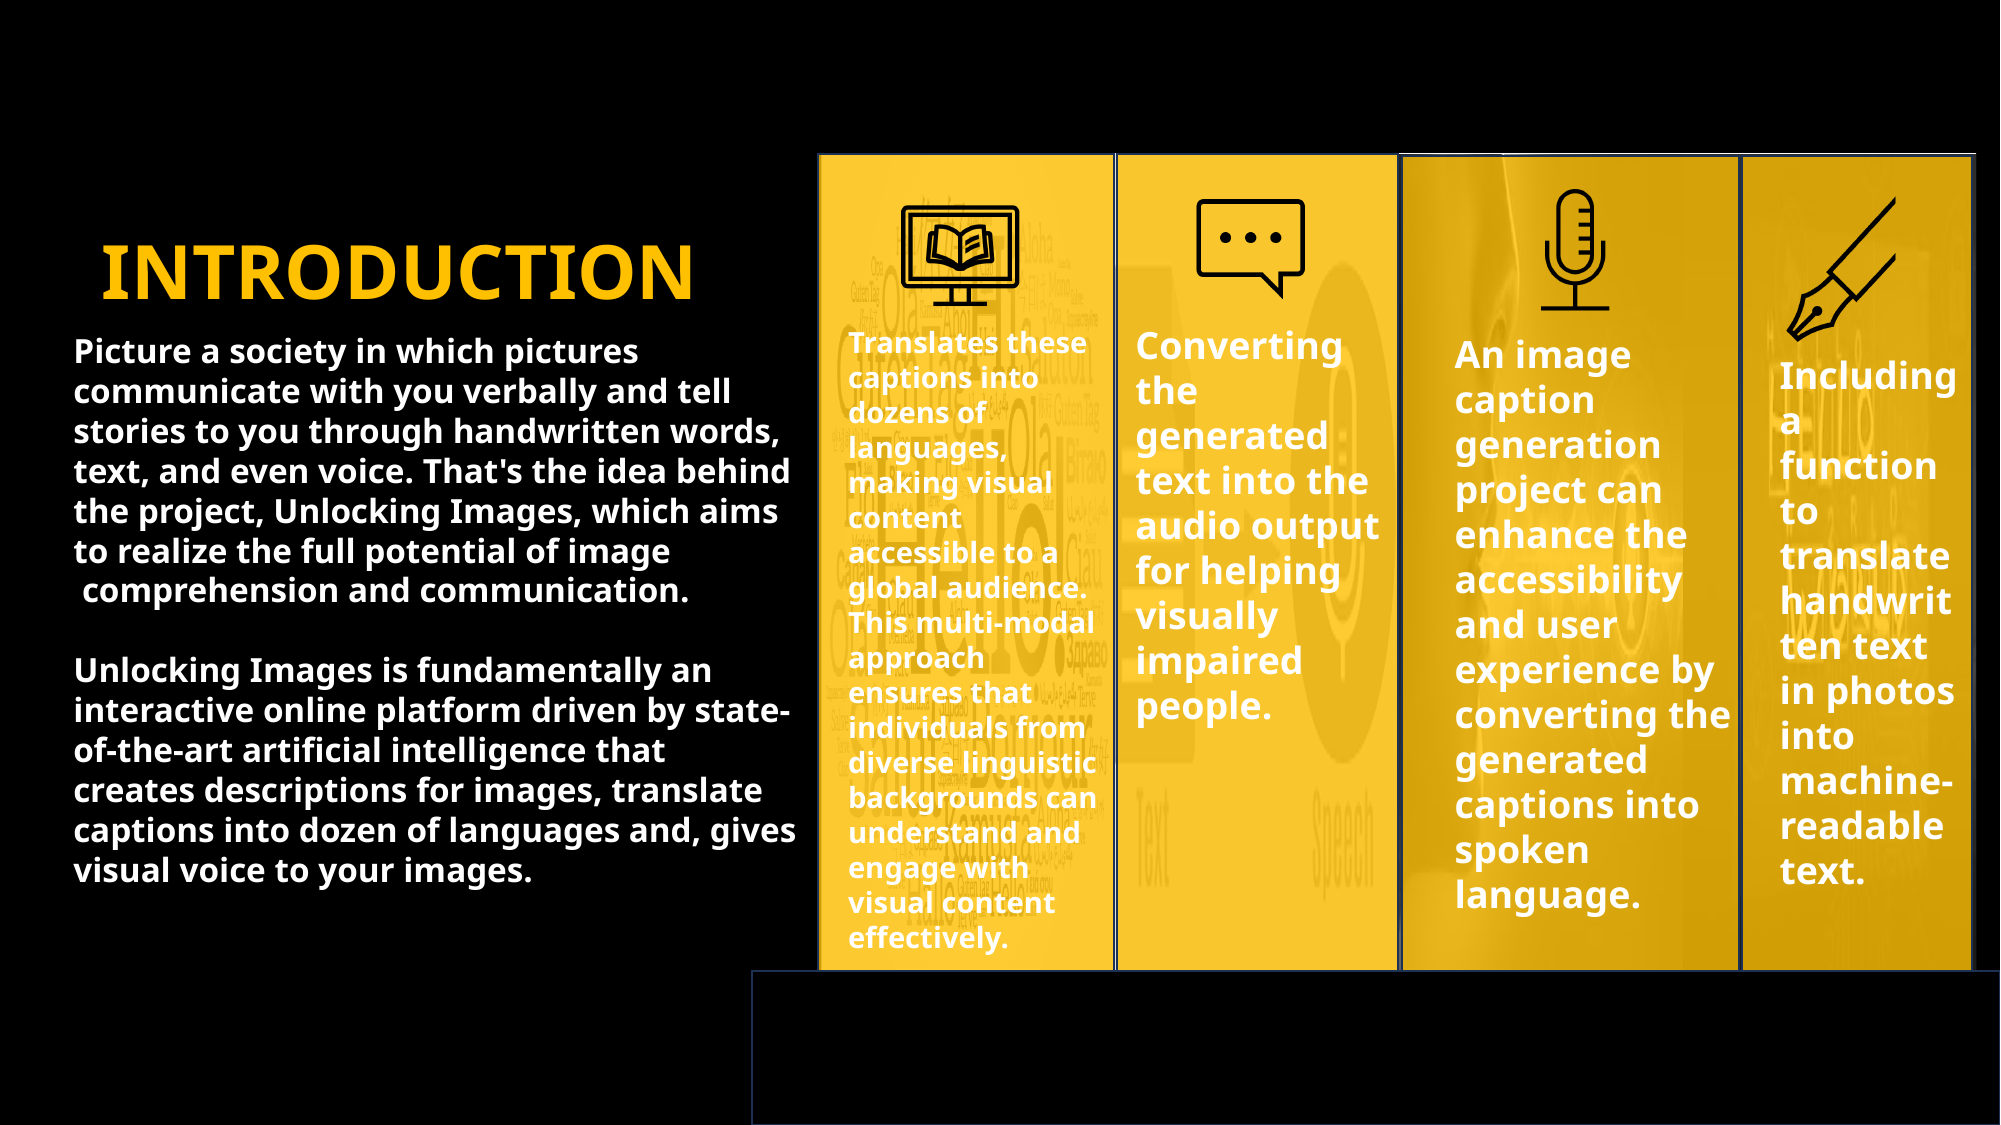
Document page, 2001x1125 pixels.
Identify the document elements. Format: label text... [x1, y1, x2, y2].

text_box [818, 153, 1117, 972]
text_box [751, 970, 2000, 1125]
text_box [1117, 153, 1405, 972]
text_box Picture a society in which pictures communicate with you verbally and tell stories to you through handwritten words, text, and even voice. That's the idea behind the project, Unlocking Images, which aims to realize the full potential of image comprehension and communication. Unlocking Images is fundamentally an interactive online platform driven by state-of-the-art artificial intelligence that creates descriptions for images, translate captions into dozen of languages and, gives visual voice to your images. [58, 322, 817, 897]
text_box INTRODUCTION [0, 216, 817, 322]
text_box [1401, 156, 1742, 972]
text_box [1682, 153, 1977, 970]
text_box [1742, 156, 1976, 972]
